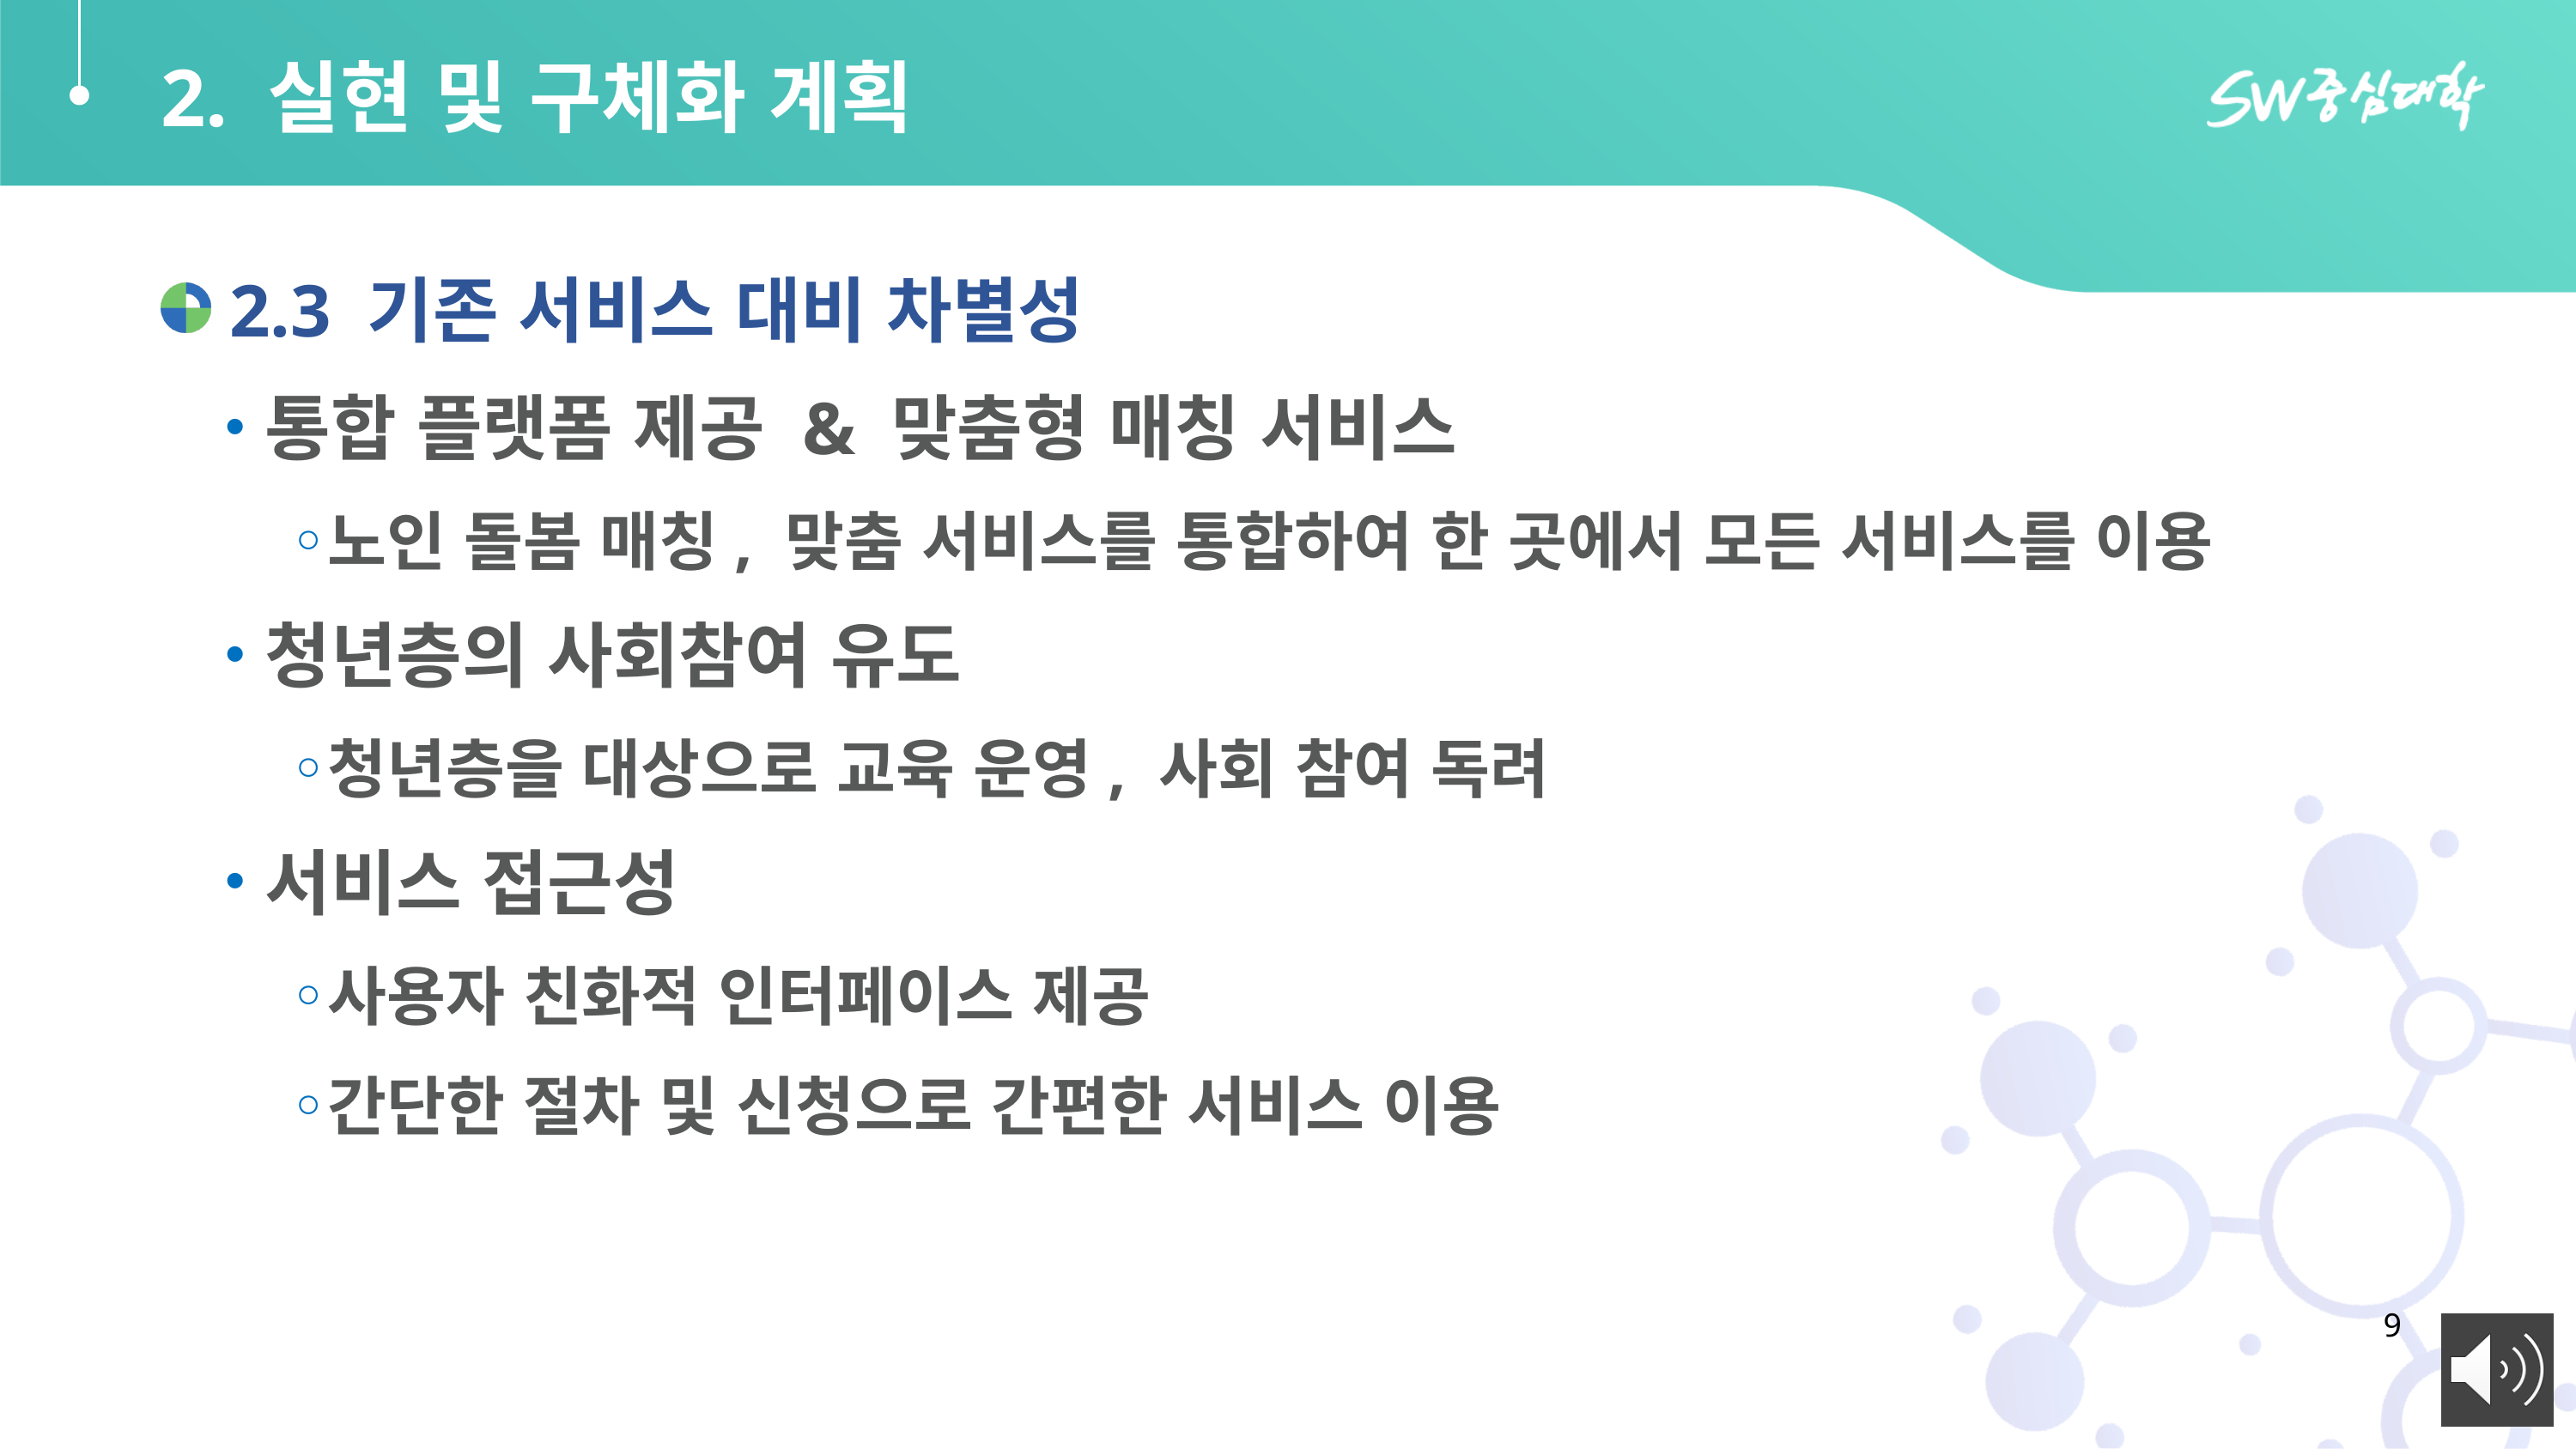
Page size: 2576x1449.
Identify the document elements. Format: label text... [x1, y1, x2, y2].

picture [0, 0, 2576, 293]
list 2.3 기존 서비스 대비 차별성 통합 플랫폼 제공 & 맞춤형 매칭 서비스 노인 돌봄 매칭, 맞춤 서비스를 통합하여 한 곳에서 모든 서비스를 이용 청년층의 사회참여 유도 청년층을 대상으로 교육 운영, 사회 참여 독려 서비스 접근성 사용자 친화적 인터페이스 제공 간단한 절차 및 신청으로 간편한 서비스 이용 [148, 258, 2445, 1366]
picture [161, 282, 211, 333]
picture [1972, 800, 2576, 1449]
title 2. 실현 및 구체화 계획 [148, 39, 2576, 152]
